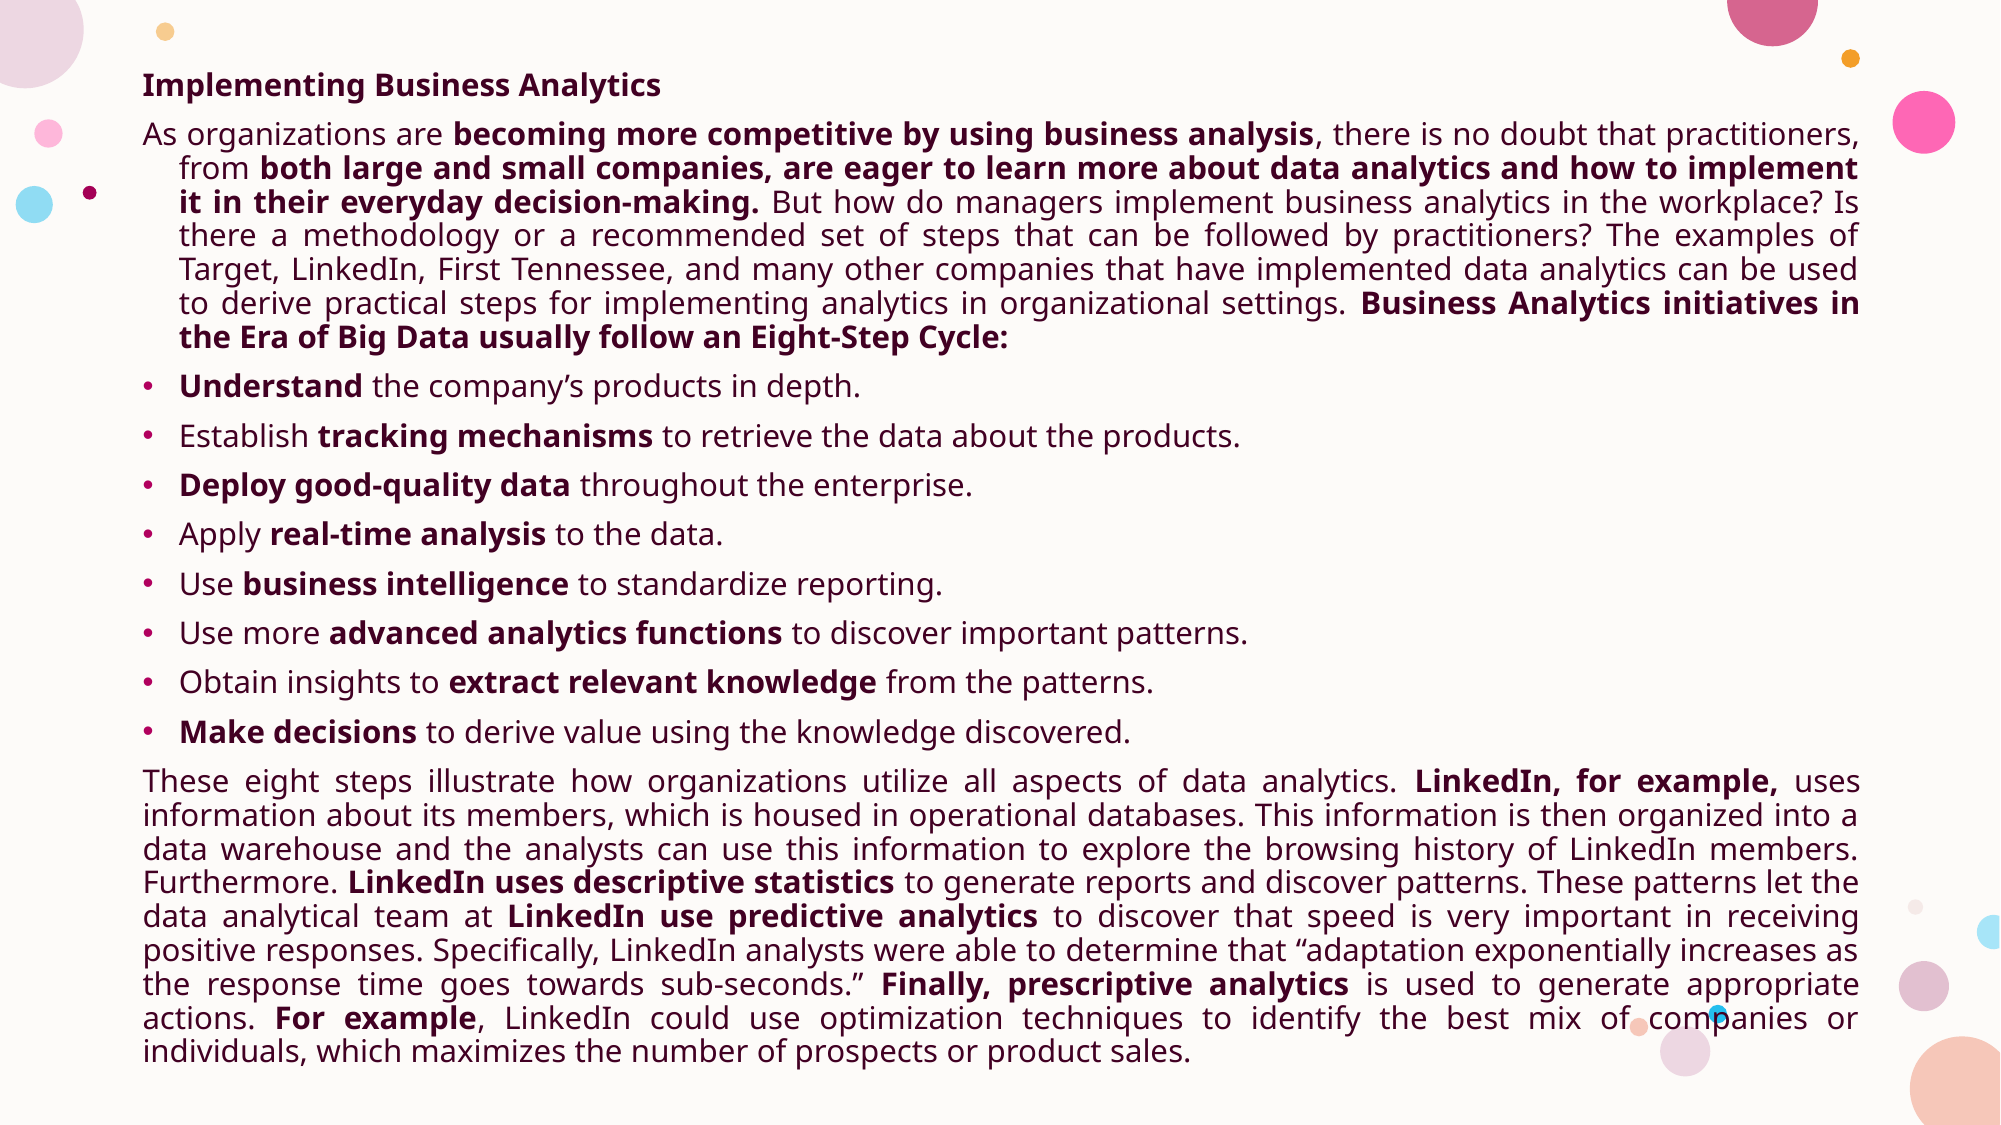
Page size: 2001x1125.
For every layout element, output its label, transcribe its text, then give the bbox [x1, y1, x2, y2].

list Implementing Business Analytics As organizations are becoming more competitive by using business analysis, there is no doubt that practitioners, from both large and small companies, are eager to learn more about data analytics and how to implement it in their everyday decision-making. But how do managers implement business analytics in the workplace? Is there a methodology or a recommended set of steps that can be followed by practitioners? The examples of Target, LinkedIn, First Tennessee, and many other companies that have implemented data analytics can be used to derive practical steps for implementing analytics in organizational settings. Business Analytics initiatives in the Era of Big Data usually follow an Eight-Step Cycle: Understand the company’s products in depth. Establish tracking mechanisms to retrieve the data about the products. Deploy good-quality data throughout the enterprise. Apply real-time analysis to the data. Use business intelligence to standardize reporting. Use more advanced analytics functions to discover important patterns. Obtain insights to extract relevant knowledge from the patterns. Make decisions to derive value using the knowledge discovered. These eight steps illustrate how organizations utilize all aspects of data analytics. LinkedIn, for example, uses information about its members, which is housed in operational databases. This information is then organized into a data warehouse and the analysts can use this information to explore the browsing history of LinkedIn members. Furthermore. LinkedIn uses descriptive statistics to generate reports and discover patterns. These patterns let the data analytical team at LinkedIn use predictive analytics to discover that speed is very important in receiving positive responses. Specifically, LinkedIn analysts were able to determine that “adaptation exponentially increases as the response time goes towards sub-seconds.” Finally, prescriptive analytics is used to generate appropriate actions. For example, LinkedIn could use optimization techniques to identify the best mix of companies or individuals, which maximizes the number of prospects or product sales. [127, 61, 1877, 1092]
